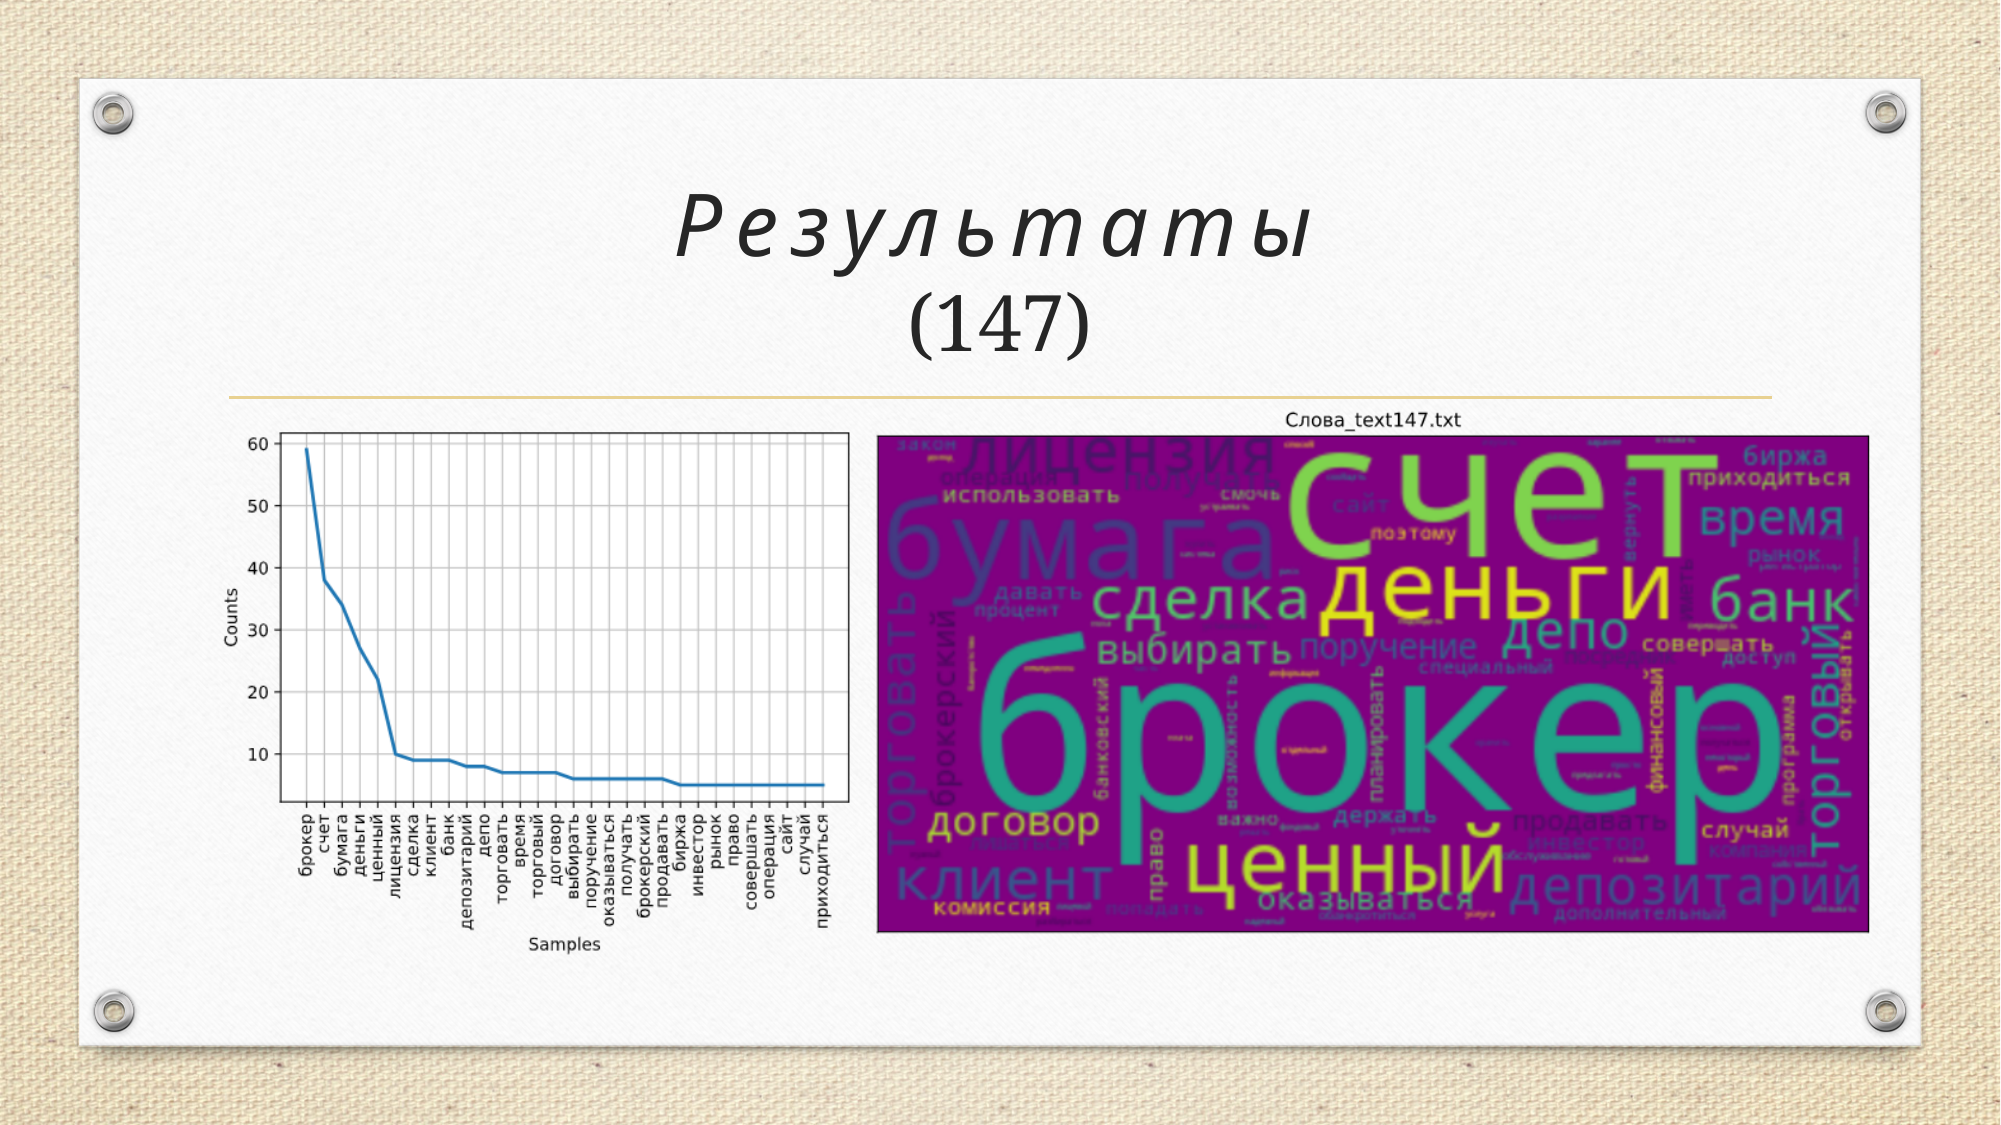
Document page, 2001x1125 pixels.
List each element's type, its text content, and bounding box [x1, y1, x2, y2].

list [212, 420, 862, 966]
picture [0, 0, 2001, 1125]
title Результаты (147) [212, 161, 1788, 375]
